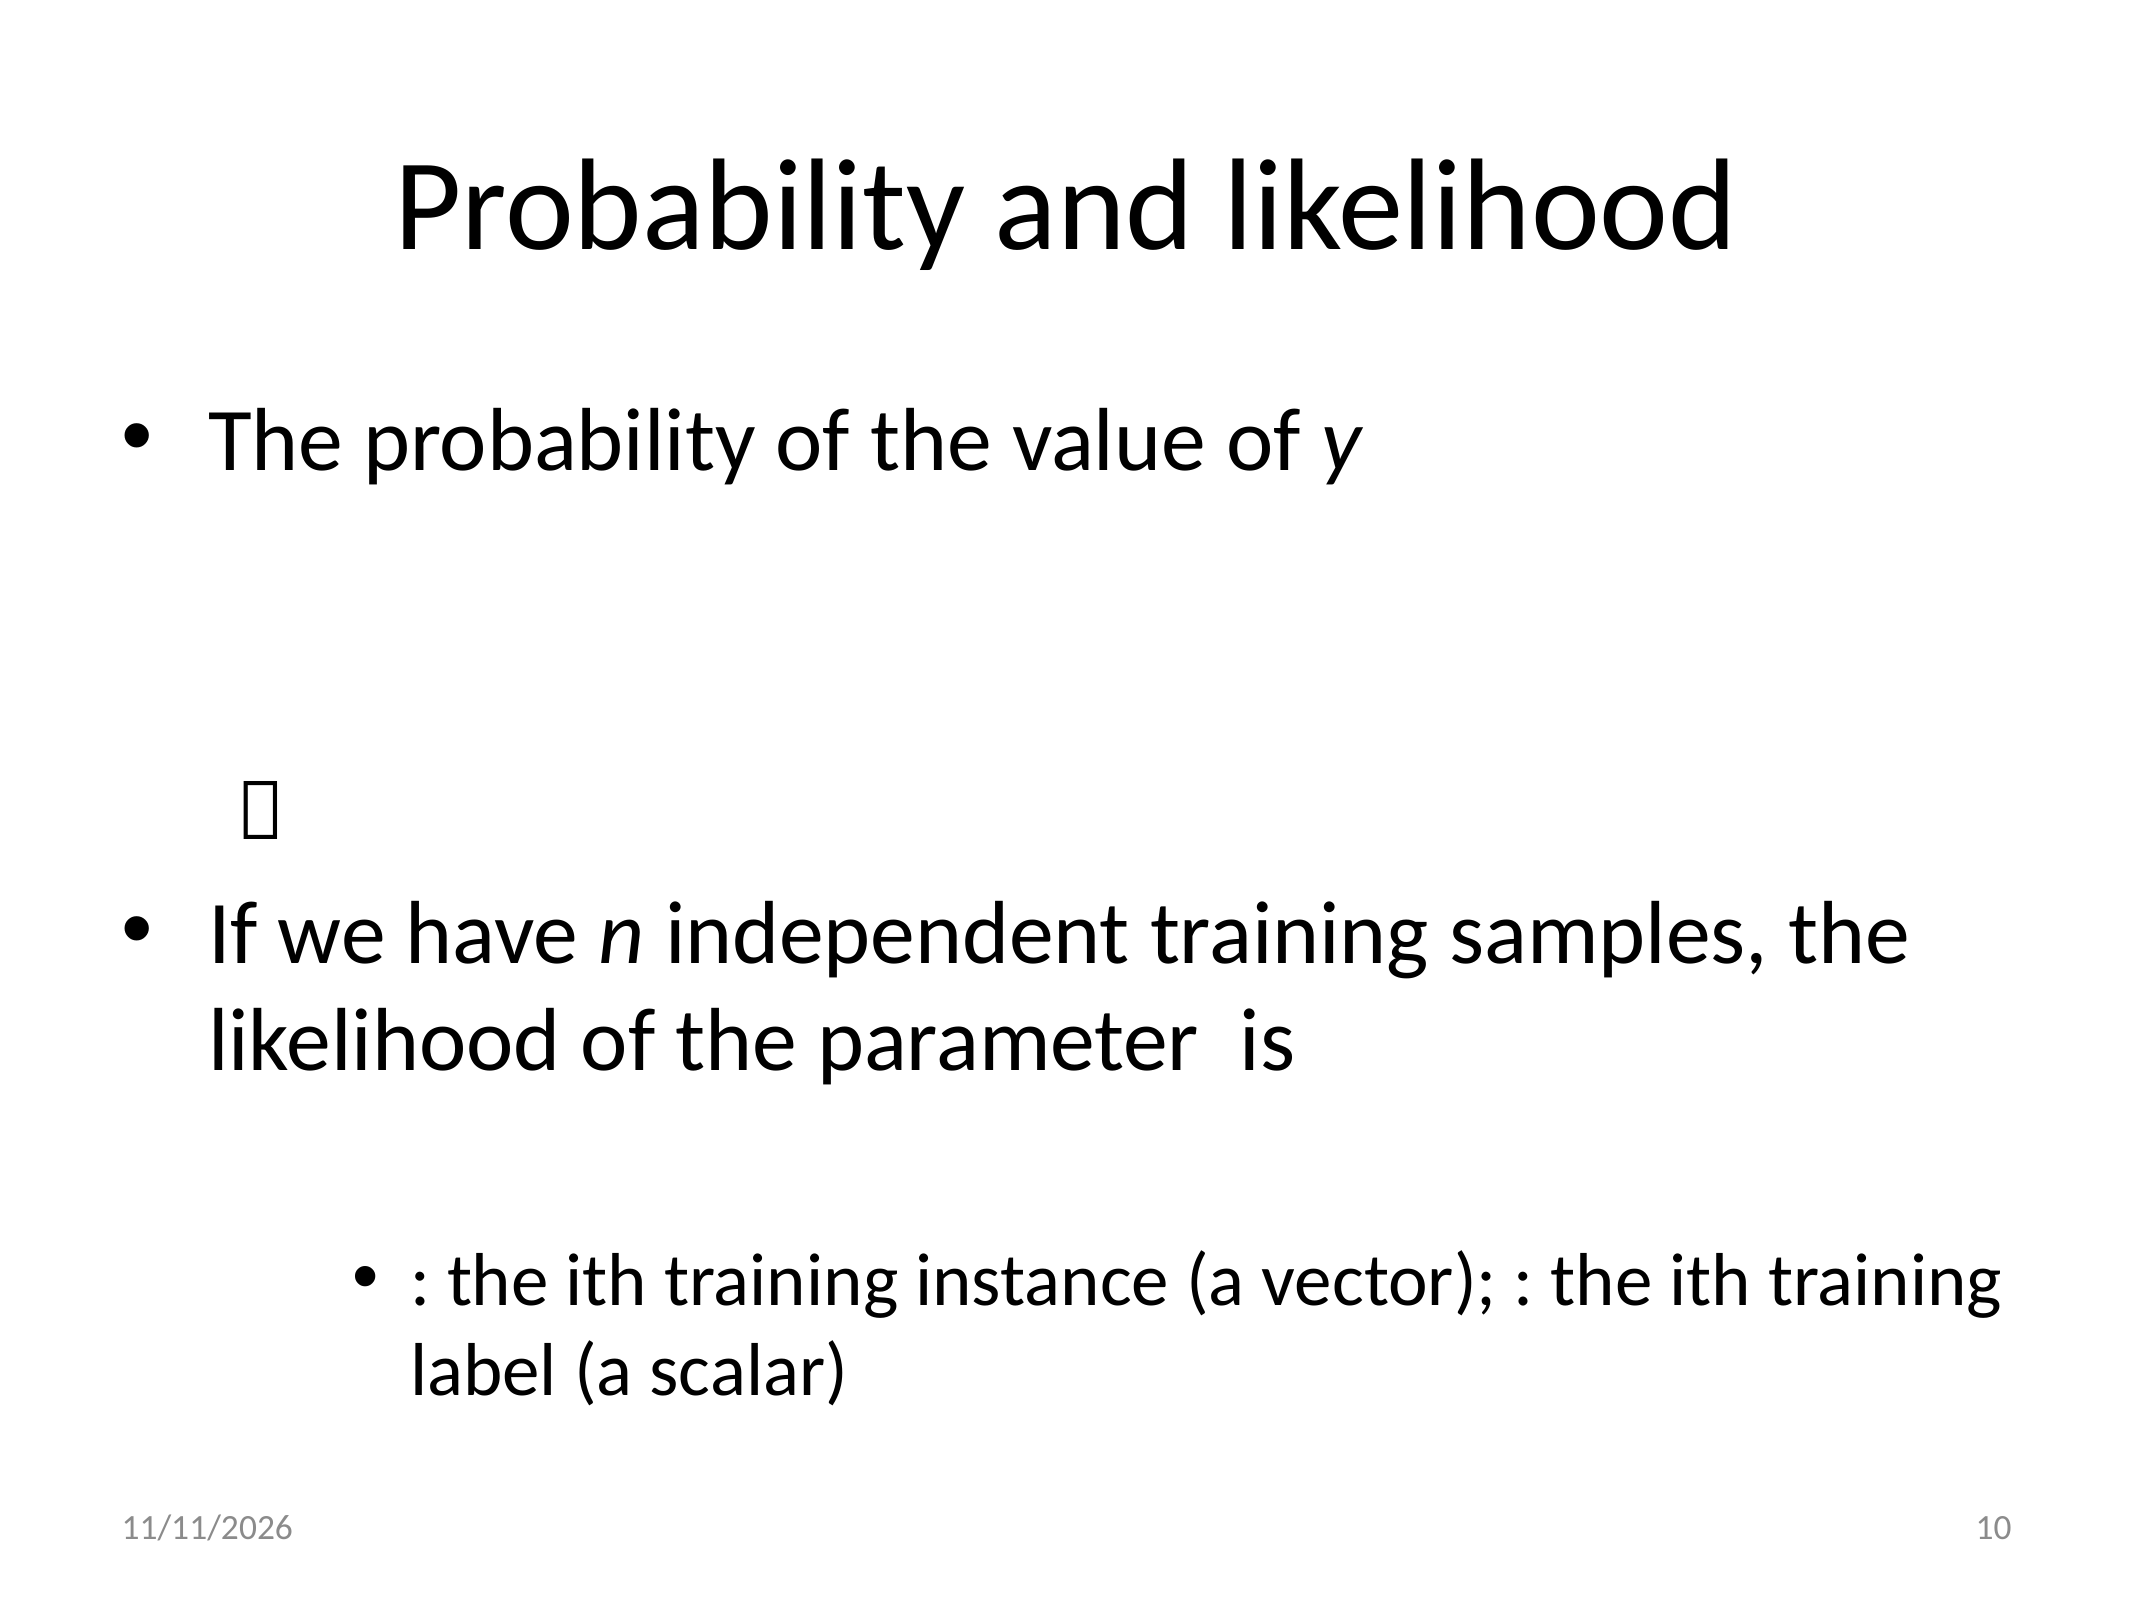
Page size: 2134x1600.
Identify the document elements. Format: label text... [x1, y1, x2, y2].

slide_number 10 [1528, 1482, 2027, 1569]
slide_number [106, 1482, 605, 1569]
title Probability and likelihood [106, 64, 2027, 331]
